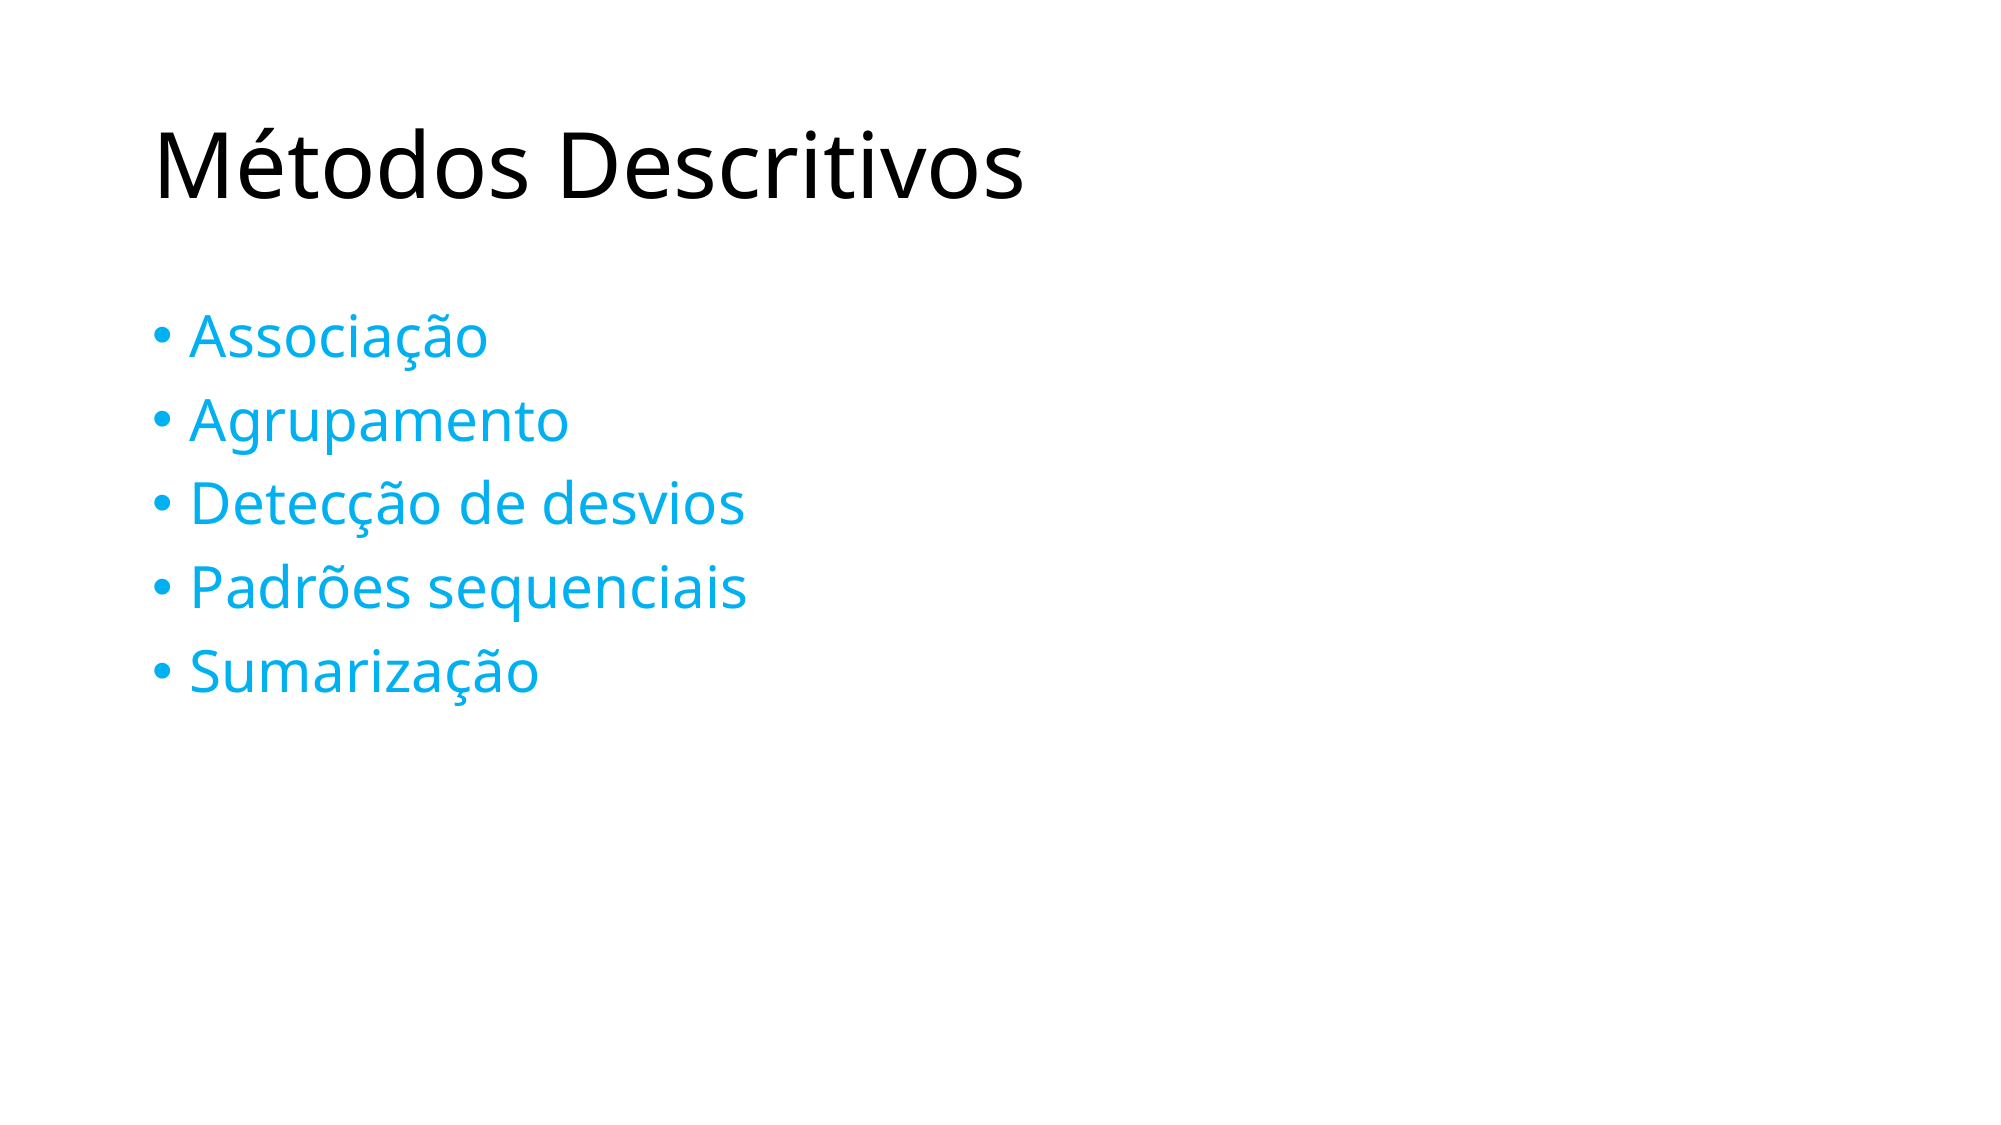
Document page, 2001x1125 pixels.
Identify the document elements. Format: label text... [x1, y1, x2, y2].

list Associação Agrupamento Detecção de desvios Padrões sequenciais Sumarização [137, 299, 1863, 1014]
title Métodos Descritivos [137, 59, 1863, 278]
